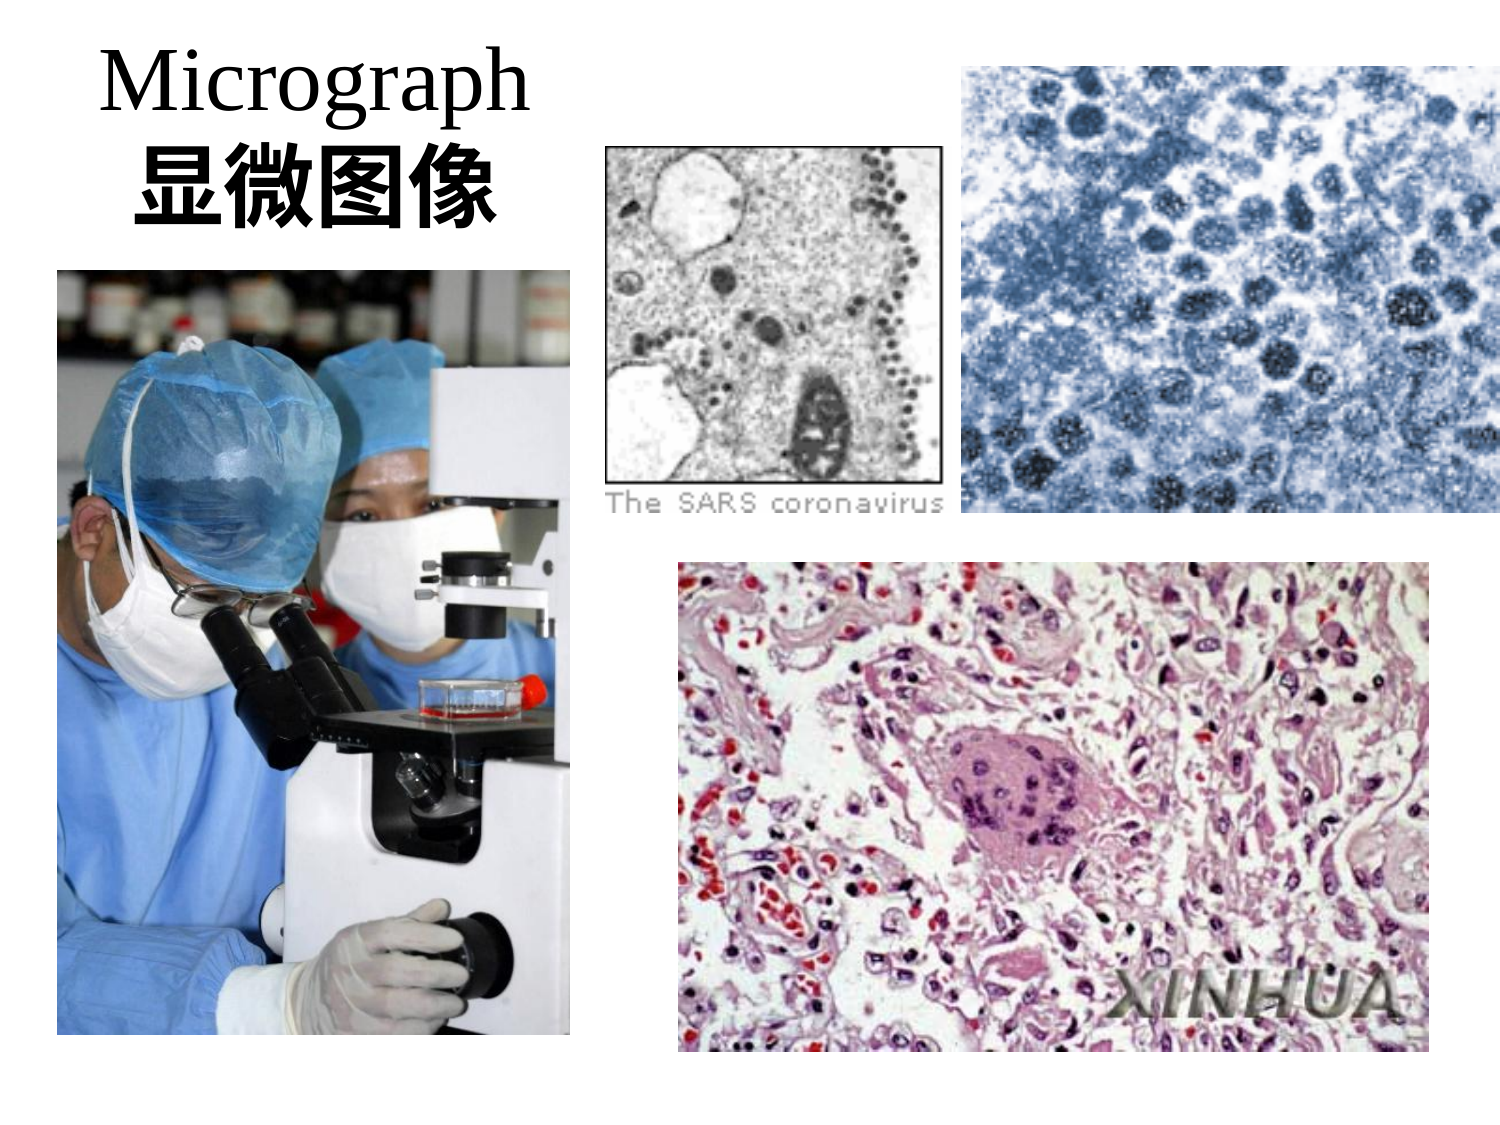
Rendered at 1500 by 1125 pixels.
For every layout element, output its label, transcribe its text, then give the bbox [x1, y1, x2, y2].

text_box Micrograph 显微图像 [83, 11, 548, 247]
picture [960, 65, 1500, 513]
picture [57, 270, 570, 1036]
picture [604, 146, 952, 513]
picture [678, 562, 1429, 1052]
